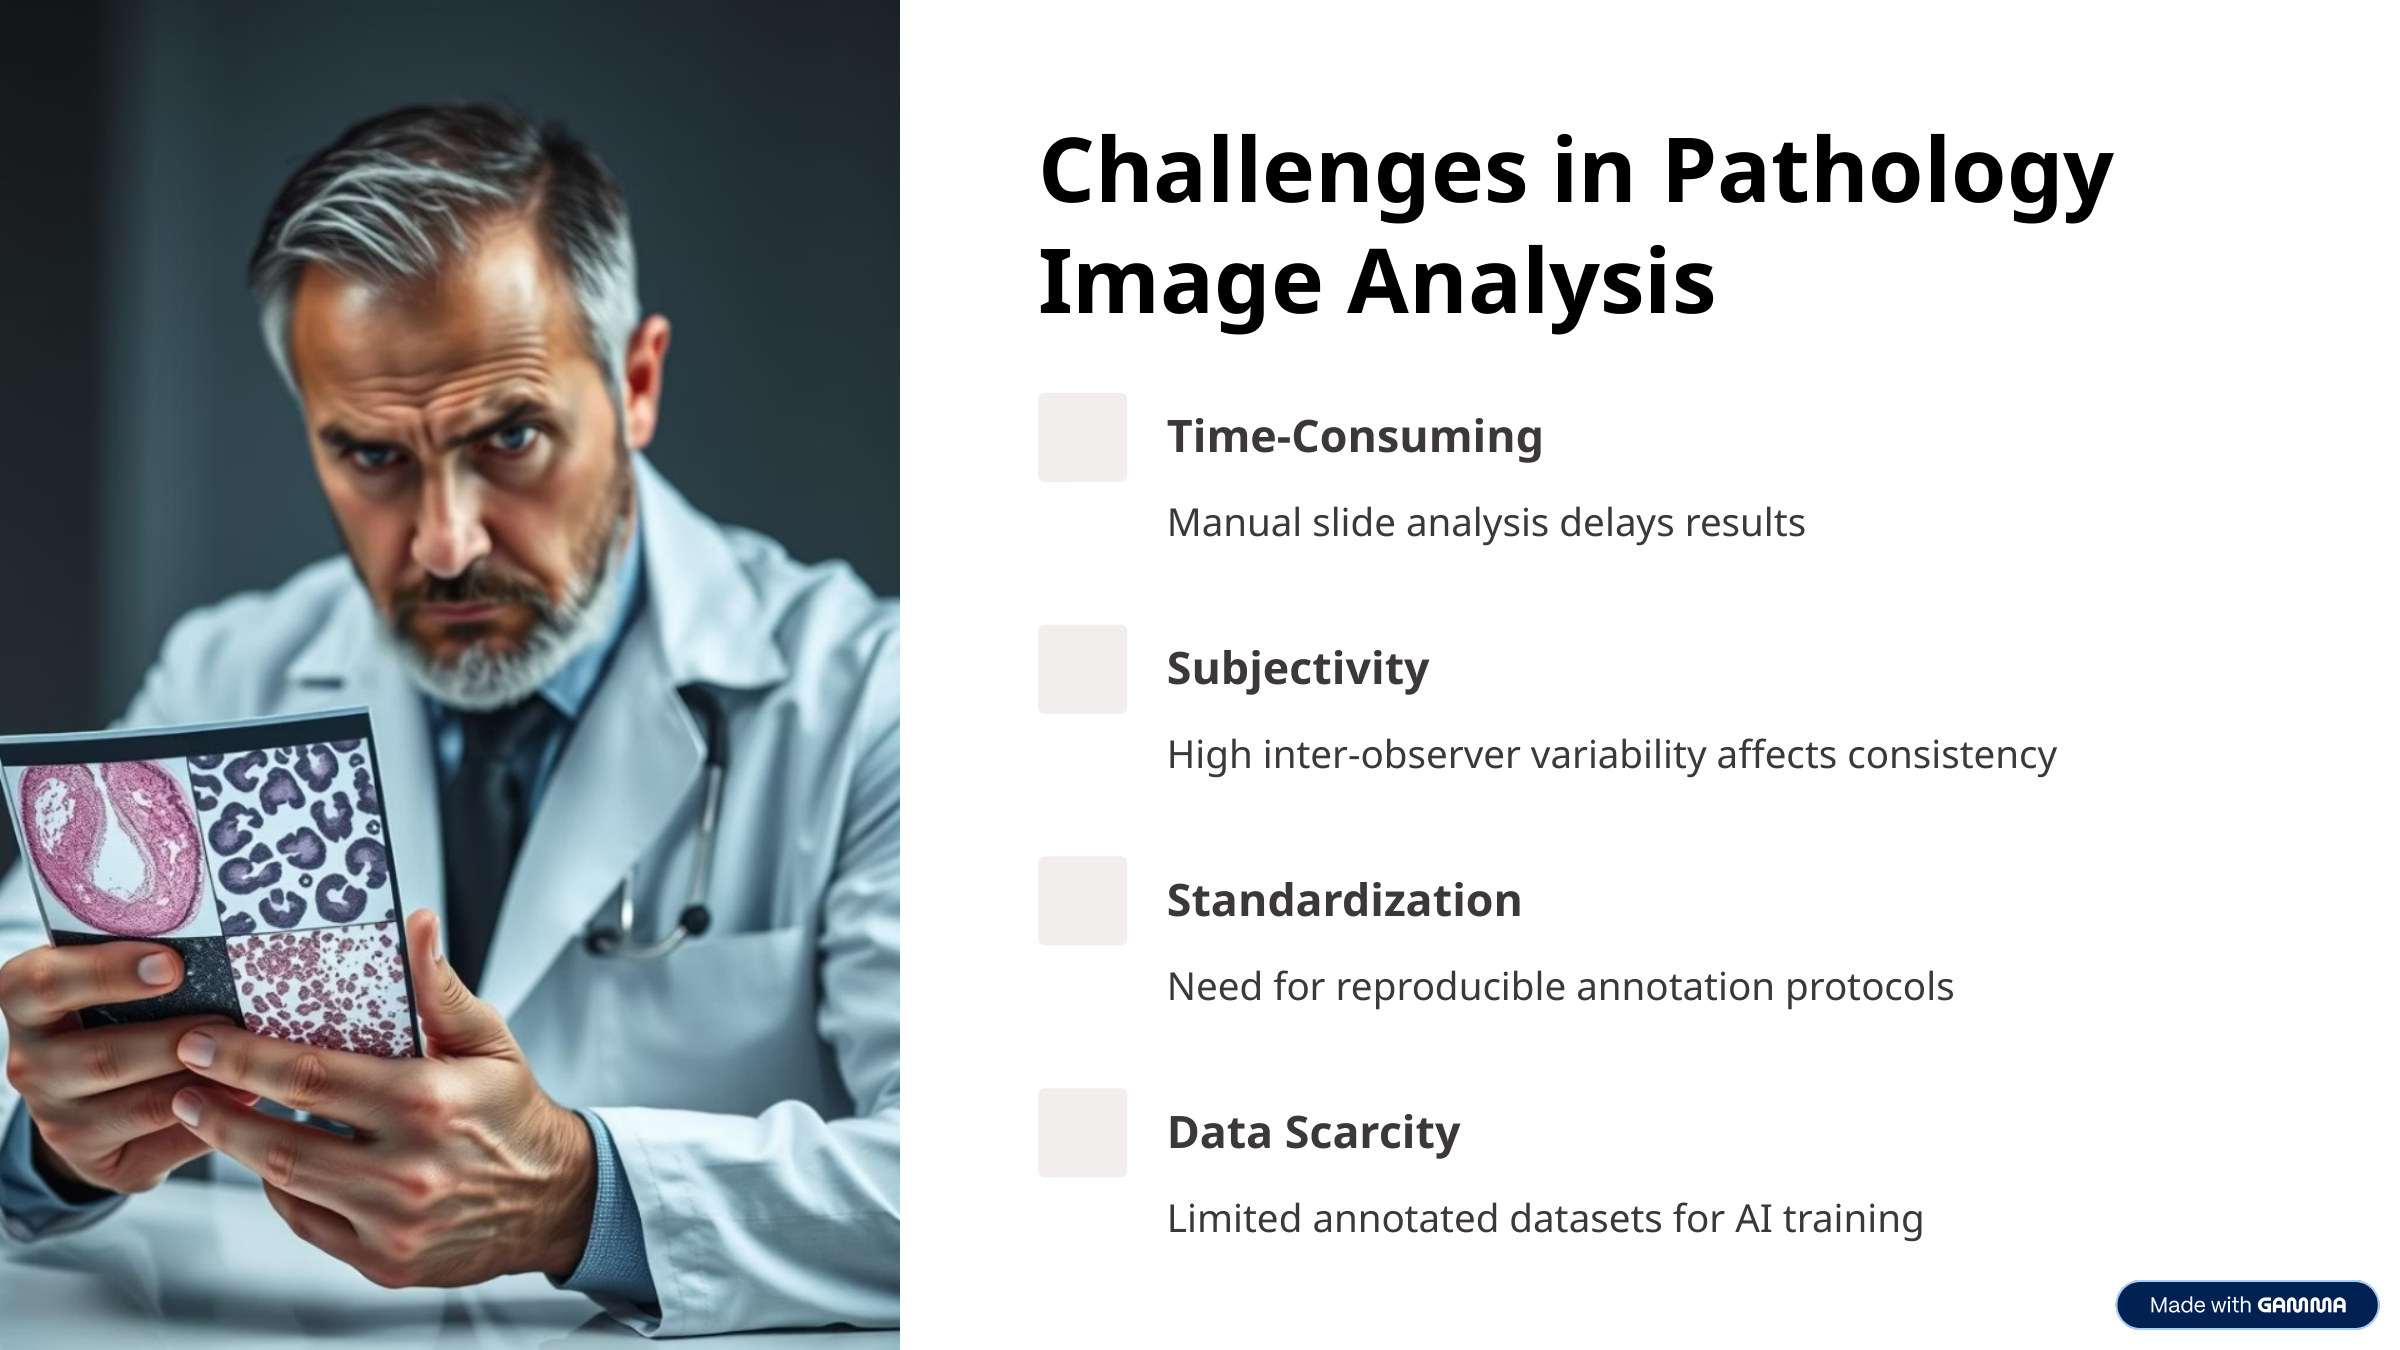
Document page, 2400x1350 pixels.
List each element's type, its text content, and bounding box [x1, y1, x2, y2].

text_box [1038, 1088, 1128, 1178]
picture [0, 0, 900, 1350]
text_box Manual slide analysis delays results [1166, 486, 2262, 546]
text_box Subjectivity [1166, 638, 1617, 695]
text_box [1038, 392, 1128, 482]
picture [2106, 1271, 2389, 1339]
text_box High inter-observer variability affects consistency [1166, 718, 2262, 778]
text_box Challenges in Pathology Image Analysis [1038, 108, 2262, 334]
text_box [1038, 624, 1128, 714]
text_box Data Scarcity [1166, 1101, 1617, 1158]
text_box [1038, 856, 1128, 946]
text_box Standardization [1166, 870, 1617, 927]
text_box Limited annotated datasets for AI training [1166, 1181, 2262, 1241]
text_box Need for reproducible annotation protocols [1166, 949, 2262, 1010]
text_box Time-Consuming [1166, 406, 1617, 463]
